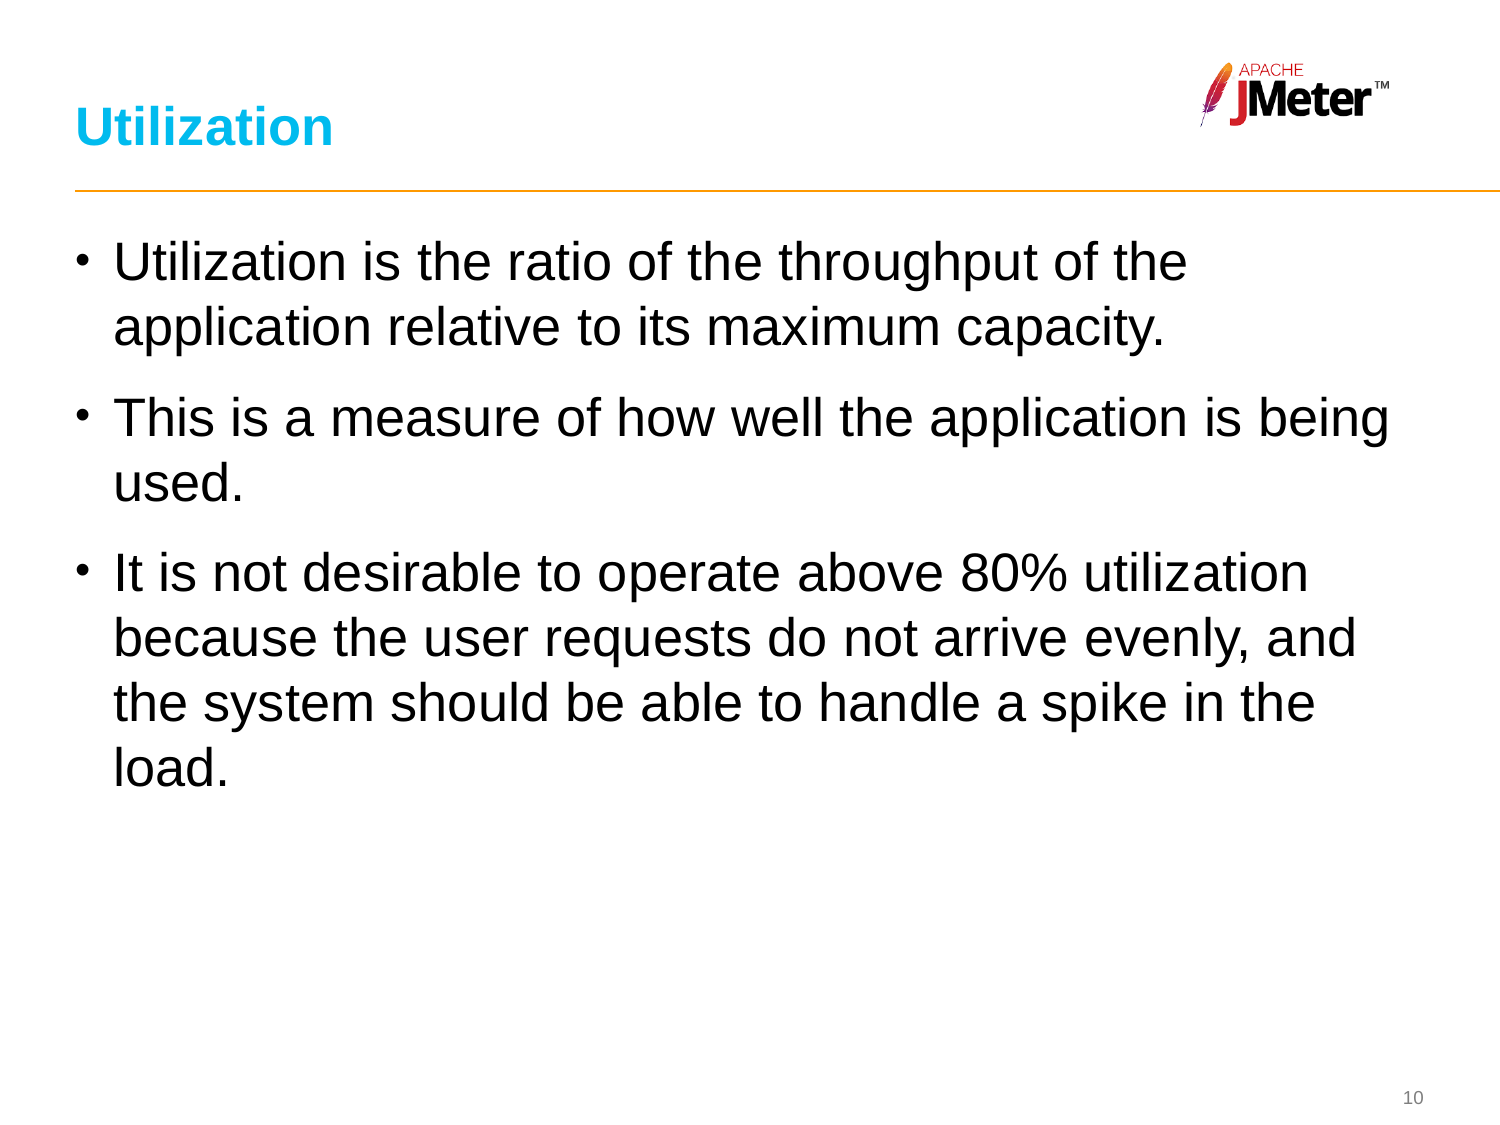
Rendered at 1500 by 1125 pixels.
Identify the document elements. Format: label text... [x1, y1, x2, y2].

list Utilization is the ratio of the throughput of the application relative to its maximum capacity. This is a measure of how well the application is being used. It is not desirable to operate above 80% utilization because the user requests do not arrive evenly, and the system should be able to handle a spike in the load. [75, 226, 1425, 1079]
title Utilization [75, 27, 1422, 157]
